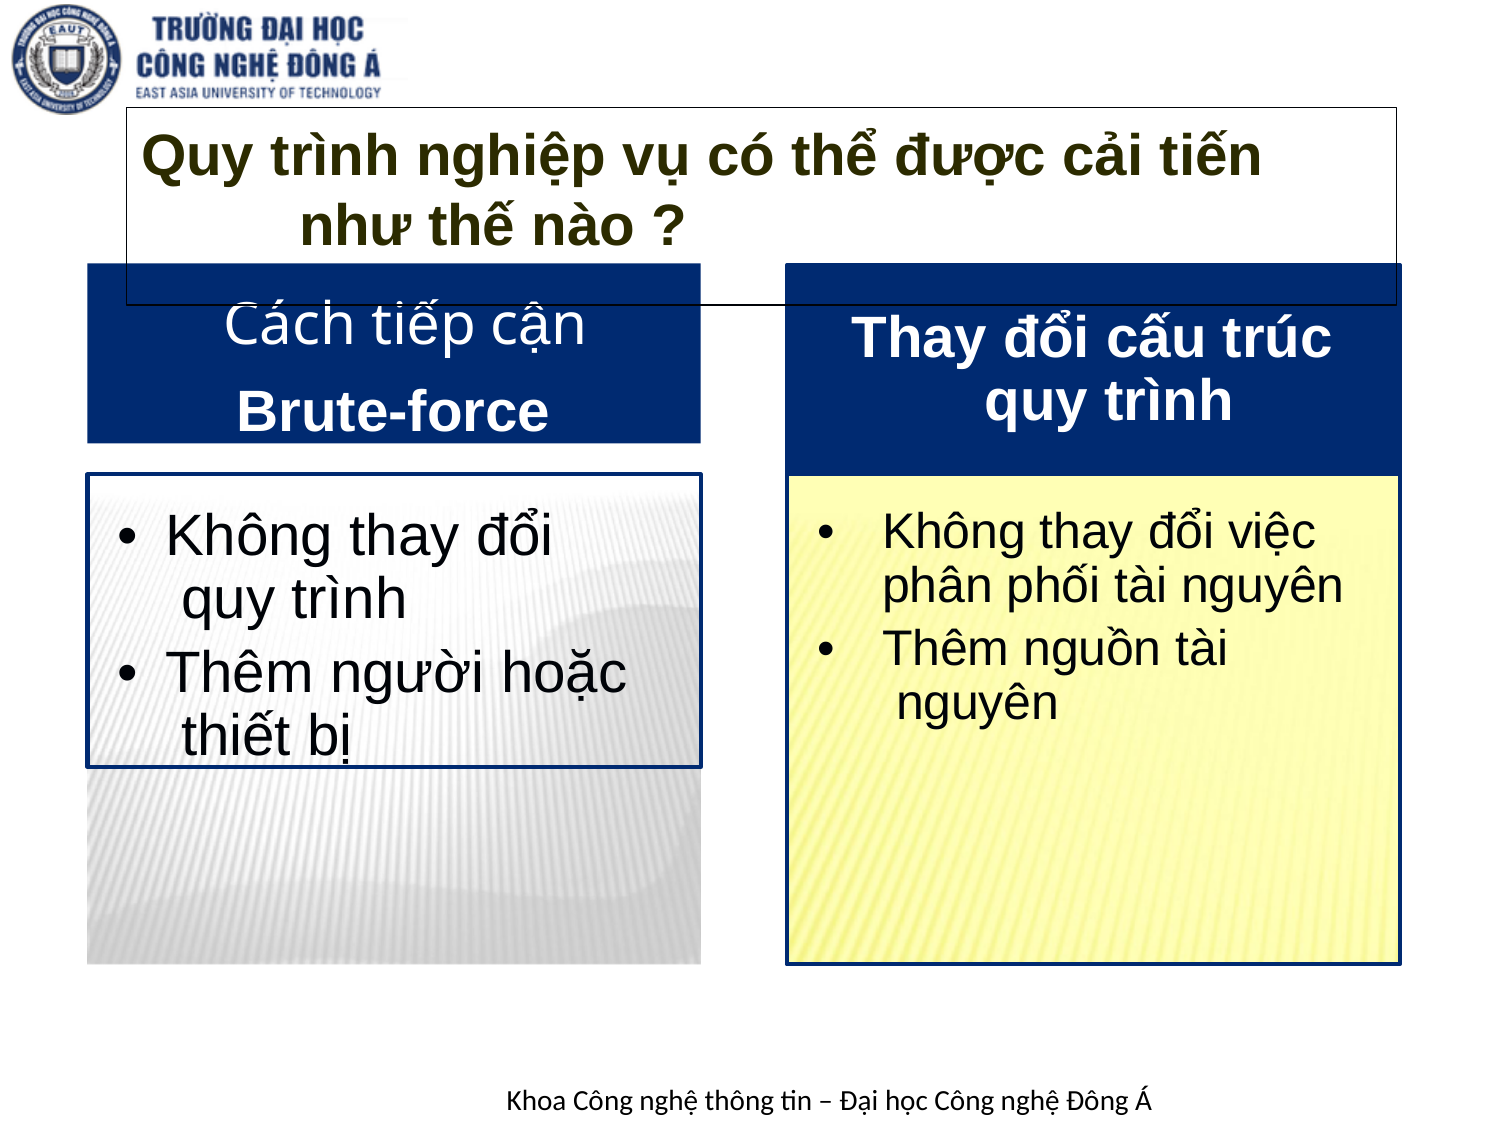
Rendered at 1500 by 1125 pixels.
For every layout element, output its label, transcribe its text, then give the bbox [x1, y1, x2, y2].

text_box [784, 262, 1403, 472]
picture [4, 4, 408, 115]
title Quy trình nghiệp vụ có thể được cải tiến như thế nào ? [126, 107, 1397, 305]
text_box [784, 472, 1403, 967]
picture [87, 474, 702, 965]
text_box Cách tiếp cận Brute-force [87, 263, 701, 444]
